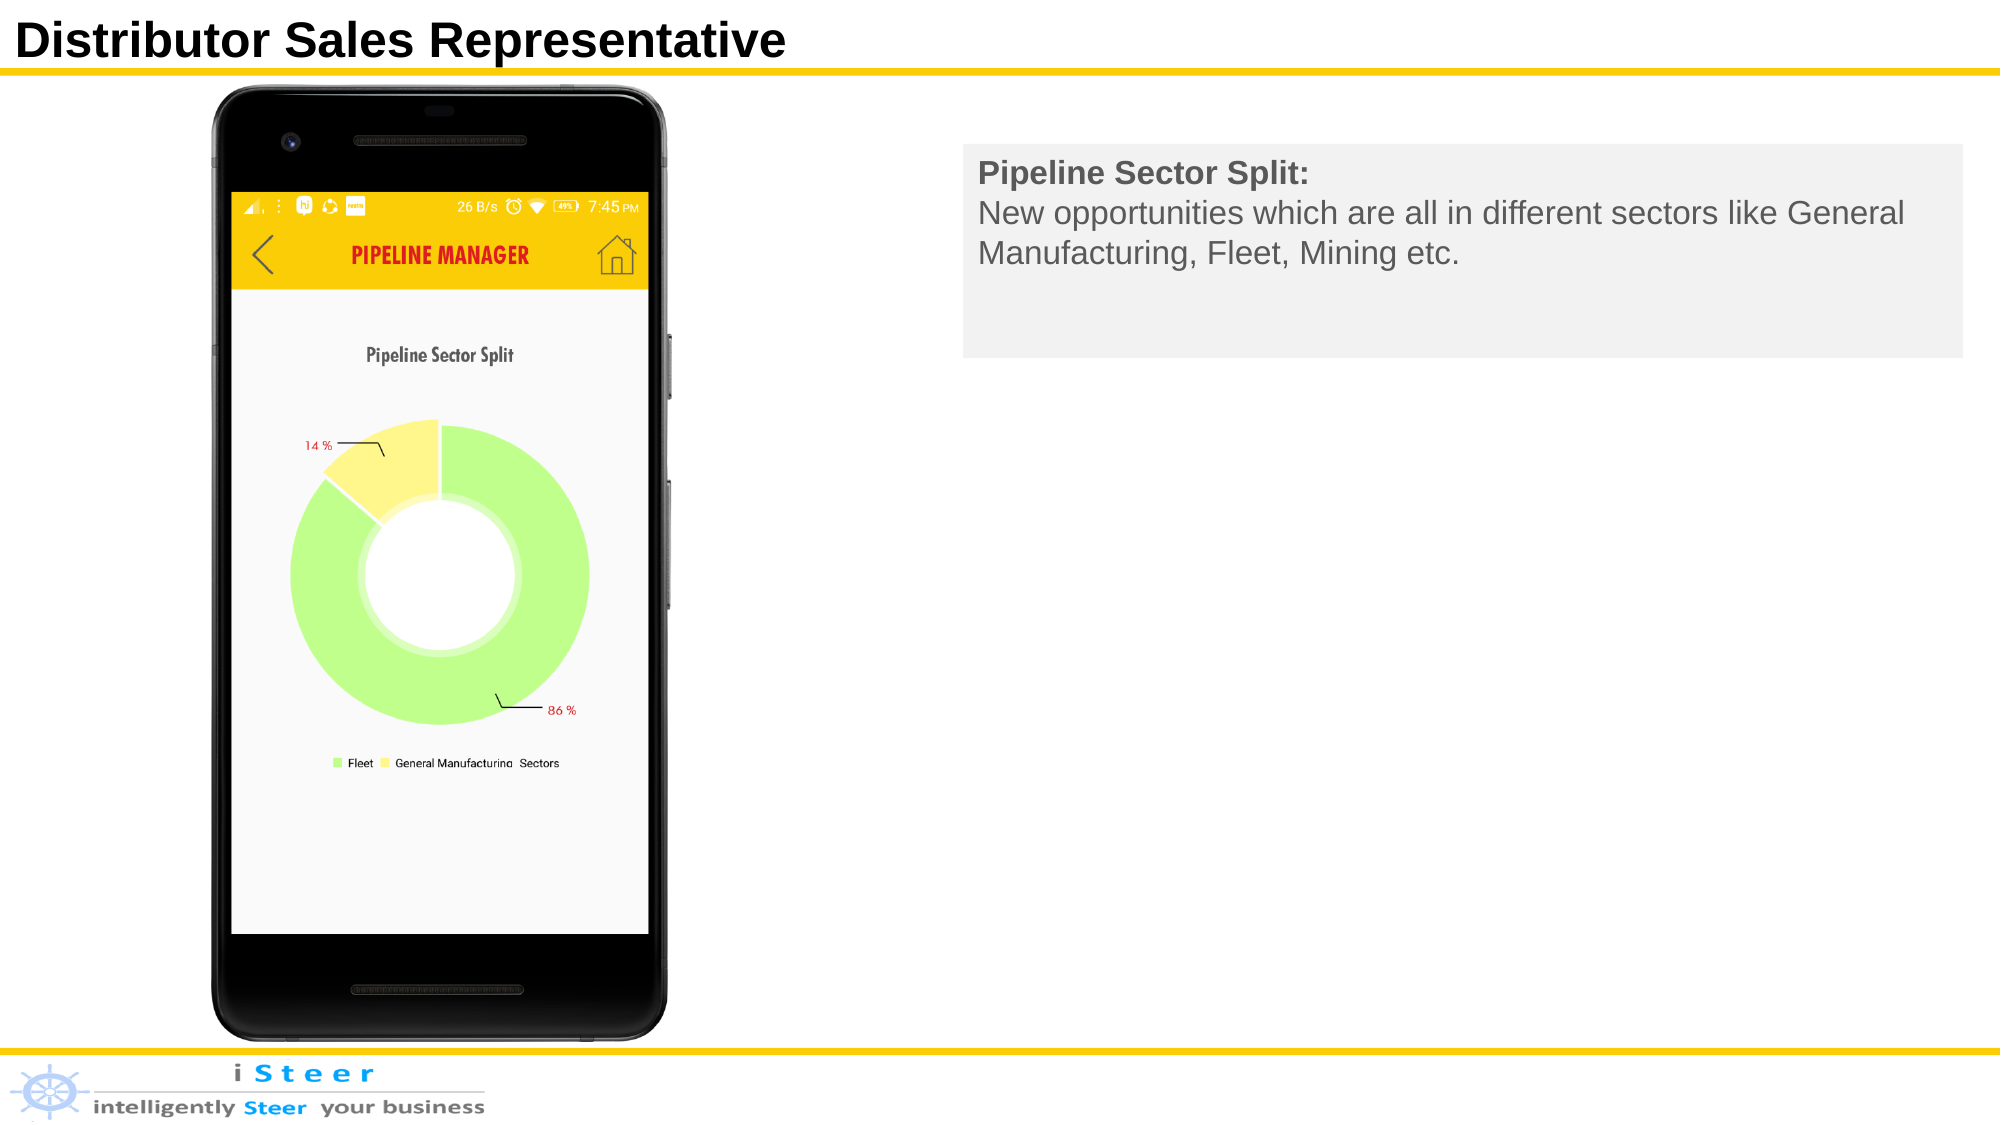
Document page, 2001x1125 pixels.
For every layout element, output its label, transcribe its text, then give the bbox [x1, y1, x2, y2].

text_box [0, 67, 2000, 77]
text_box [6, 1059, 485, 1122]
text_box Pipeline Sector Split: New opportunities which are all in different sectors like General Manufacturing, Fleet, Mining etc. [963, 143, 1963, 359]
picture [211, 84, 672, 1042]
text_box [0, 1047, 2000, 1056]
text_box Distributor Sales Representative [0, 0, 988, 67]
